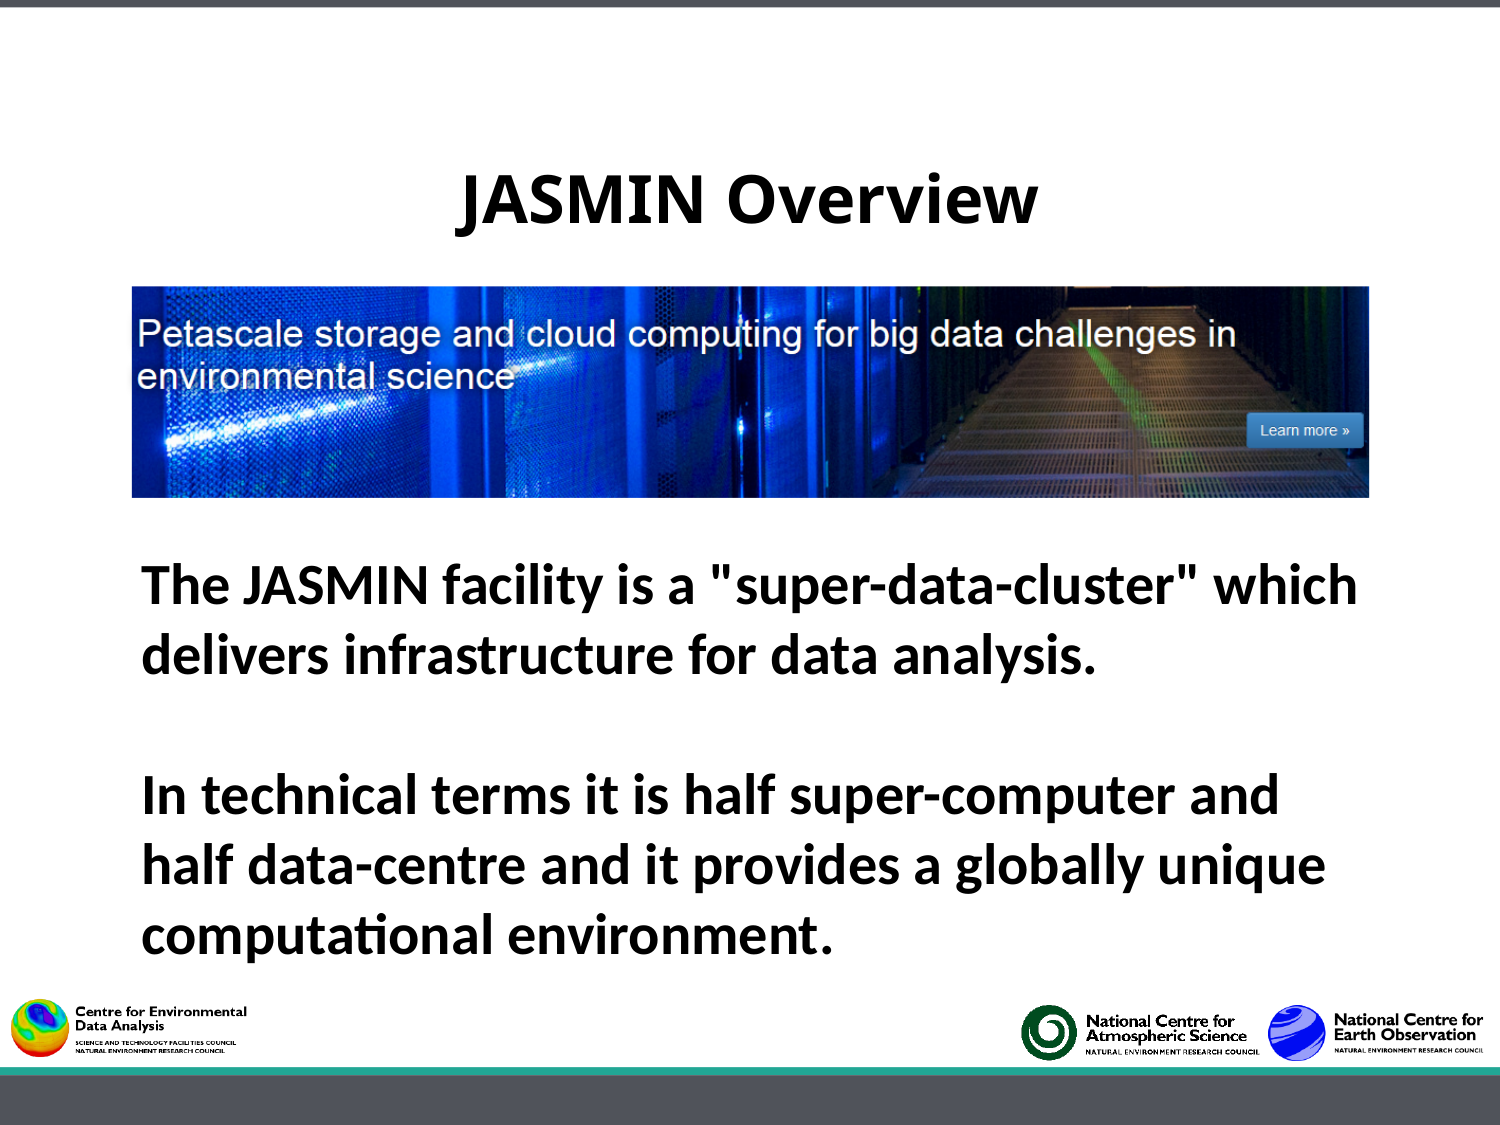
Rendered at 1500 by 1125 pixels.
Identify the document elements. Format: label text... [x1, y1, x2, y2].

text_box The JASMIN facility is a "super-data-cluster" which delivers infrastructure for data analysis. In technical terms it is half super-computer and half data-centre and it provides a globally unique computational environment. [126, 538, 1376, 974]
picture [0, 0, 1500, 1125]
text_box JASMIN Overview [17, 148, 1483, 289]
